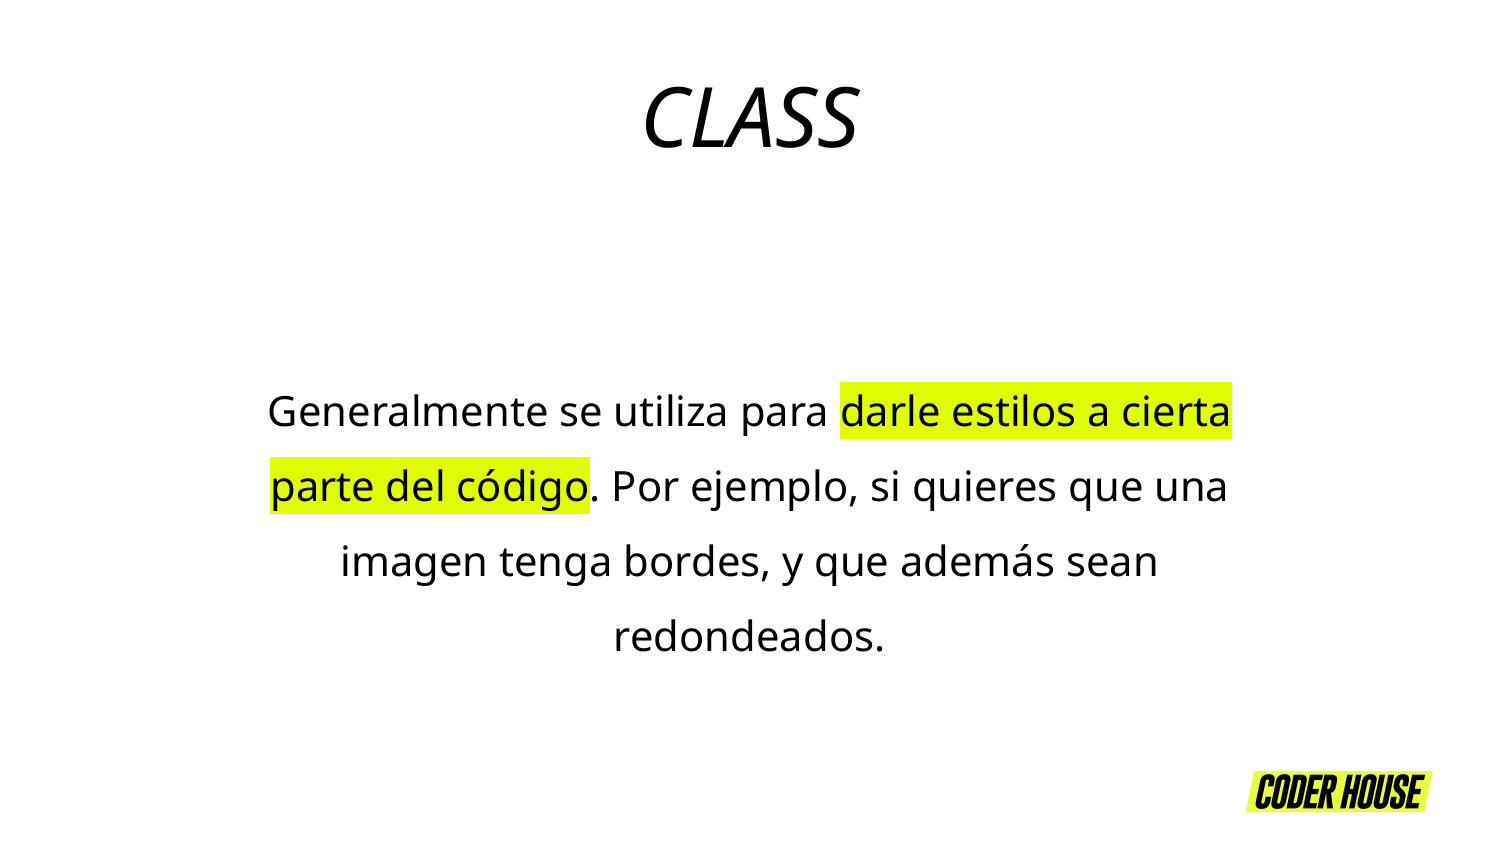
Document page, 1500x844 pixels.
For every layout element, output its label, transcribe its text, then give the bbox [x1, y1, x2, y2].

text_box CLASS [238, 34, 1262, 149]
text_box Generalmente se utiliza para darle estilos a cierta parte del código. Por ejemplo, si quieres que una imagen tenga bordes, y que además sean redondeados. [245, 344, 1255, 659]
picture [1241, 764, 1437, 819]
